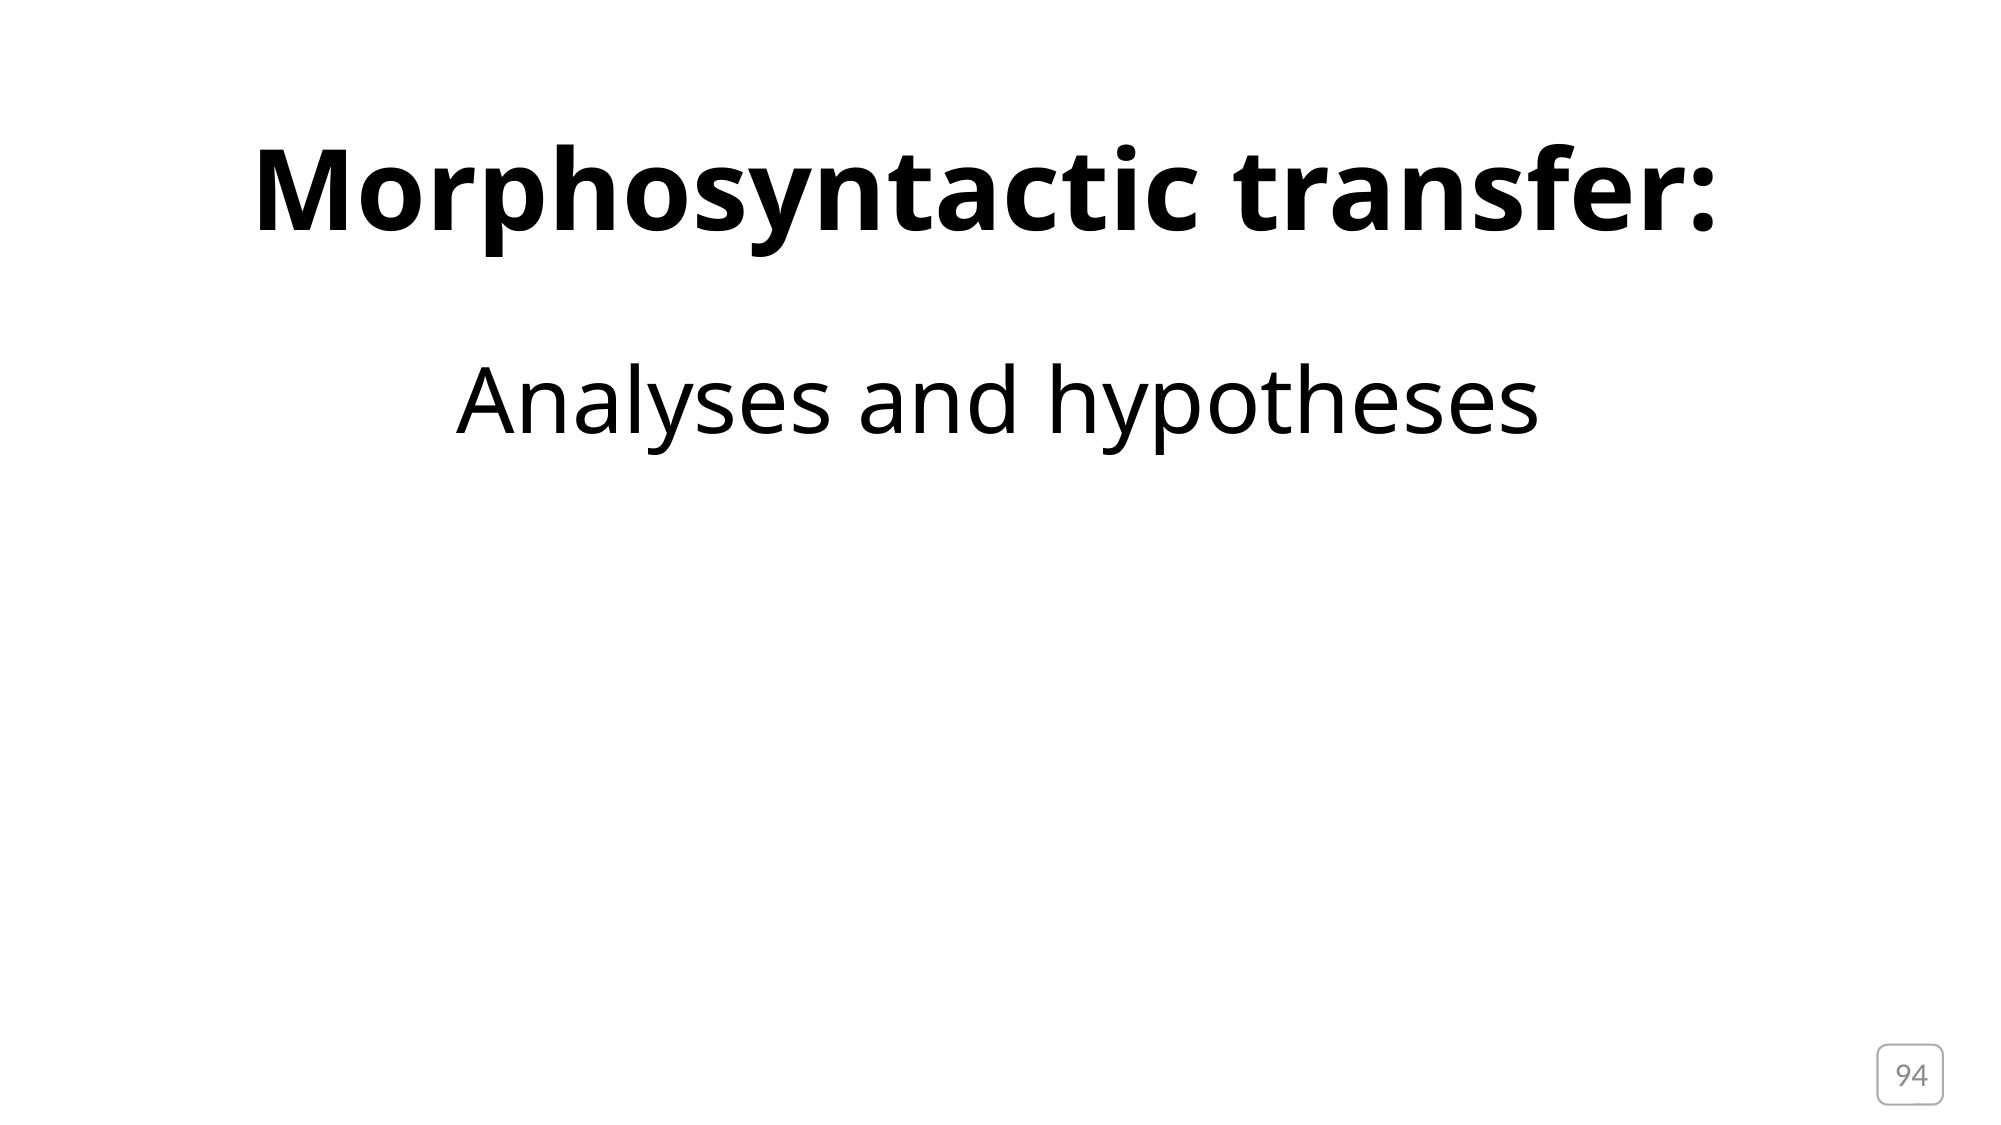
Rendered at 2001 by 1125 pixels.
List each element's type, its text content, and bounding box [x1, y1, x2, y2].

title Morphosyntactic transfer: Analyses and hypotheses [137, 59, 1863, 527]
slide_number 94 [1493, 1042, 1943, 1103]
